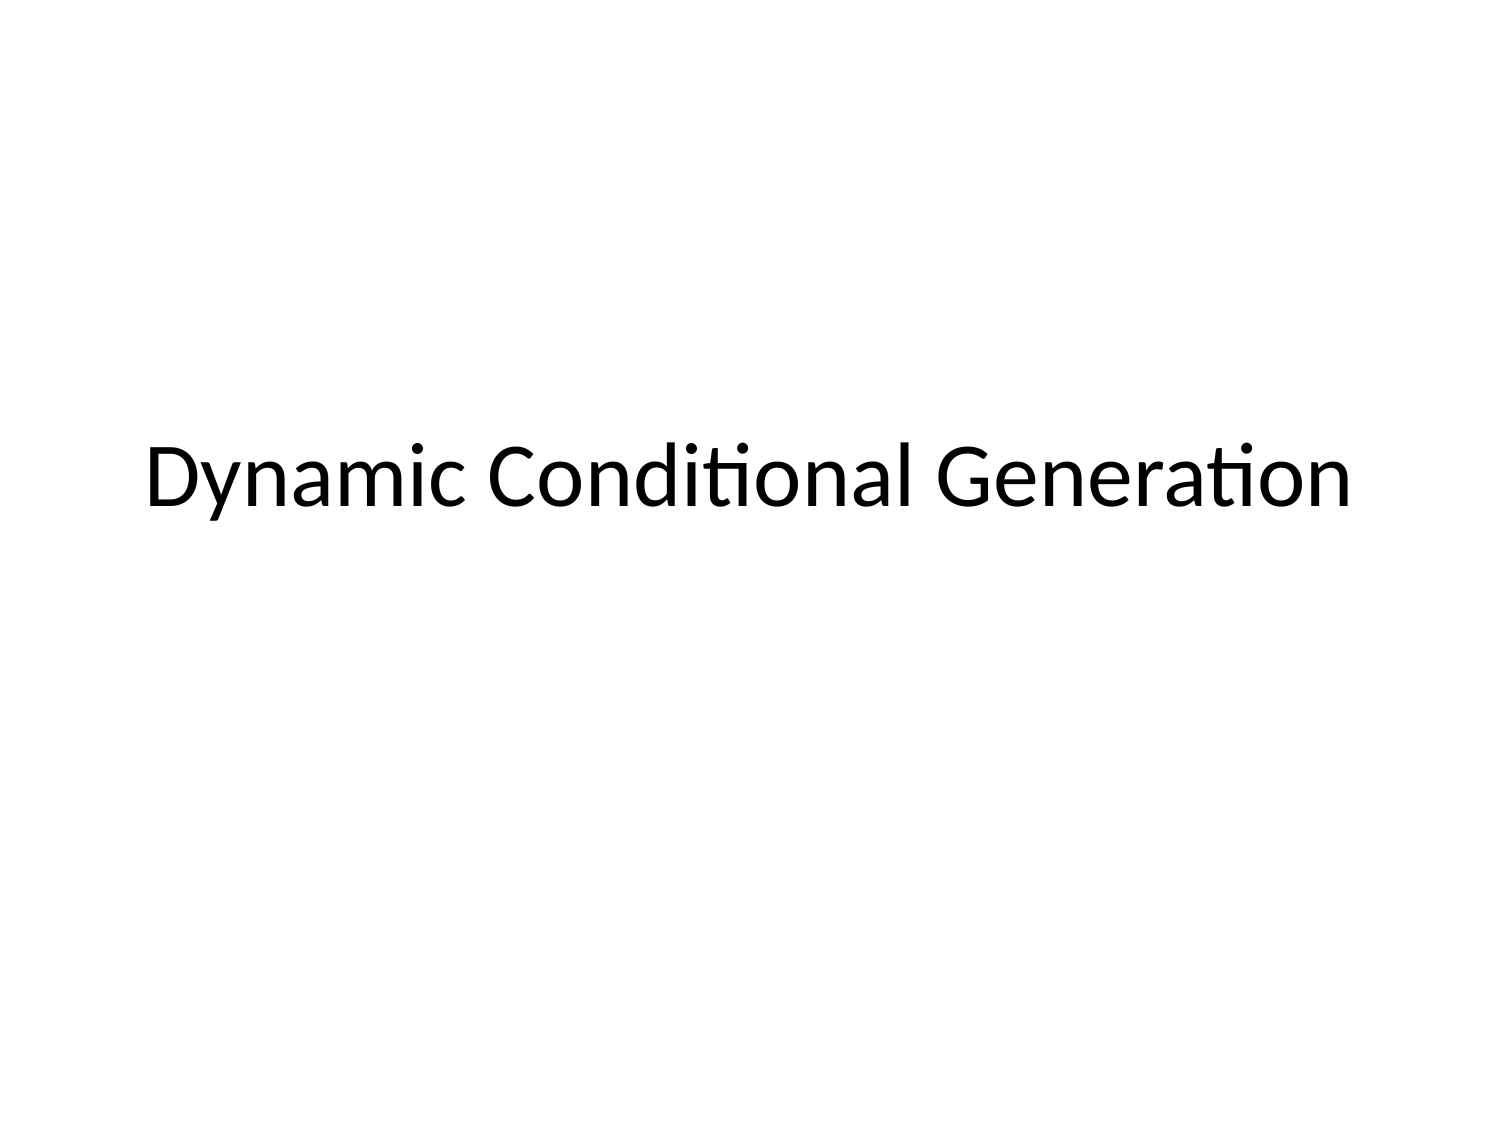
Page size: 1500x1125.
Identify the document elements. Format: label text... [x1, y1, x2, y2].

title Dynamic Conditional Generation [112, 349, 1388, 591]
